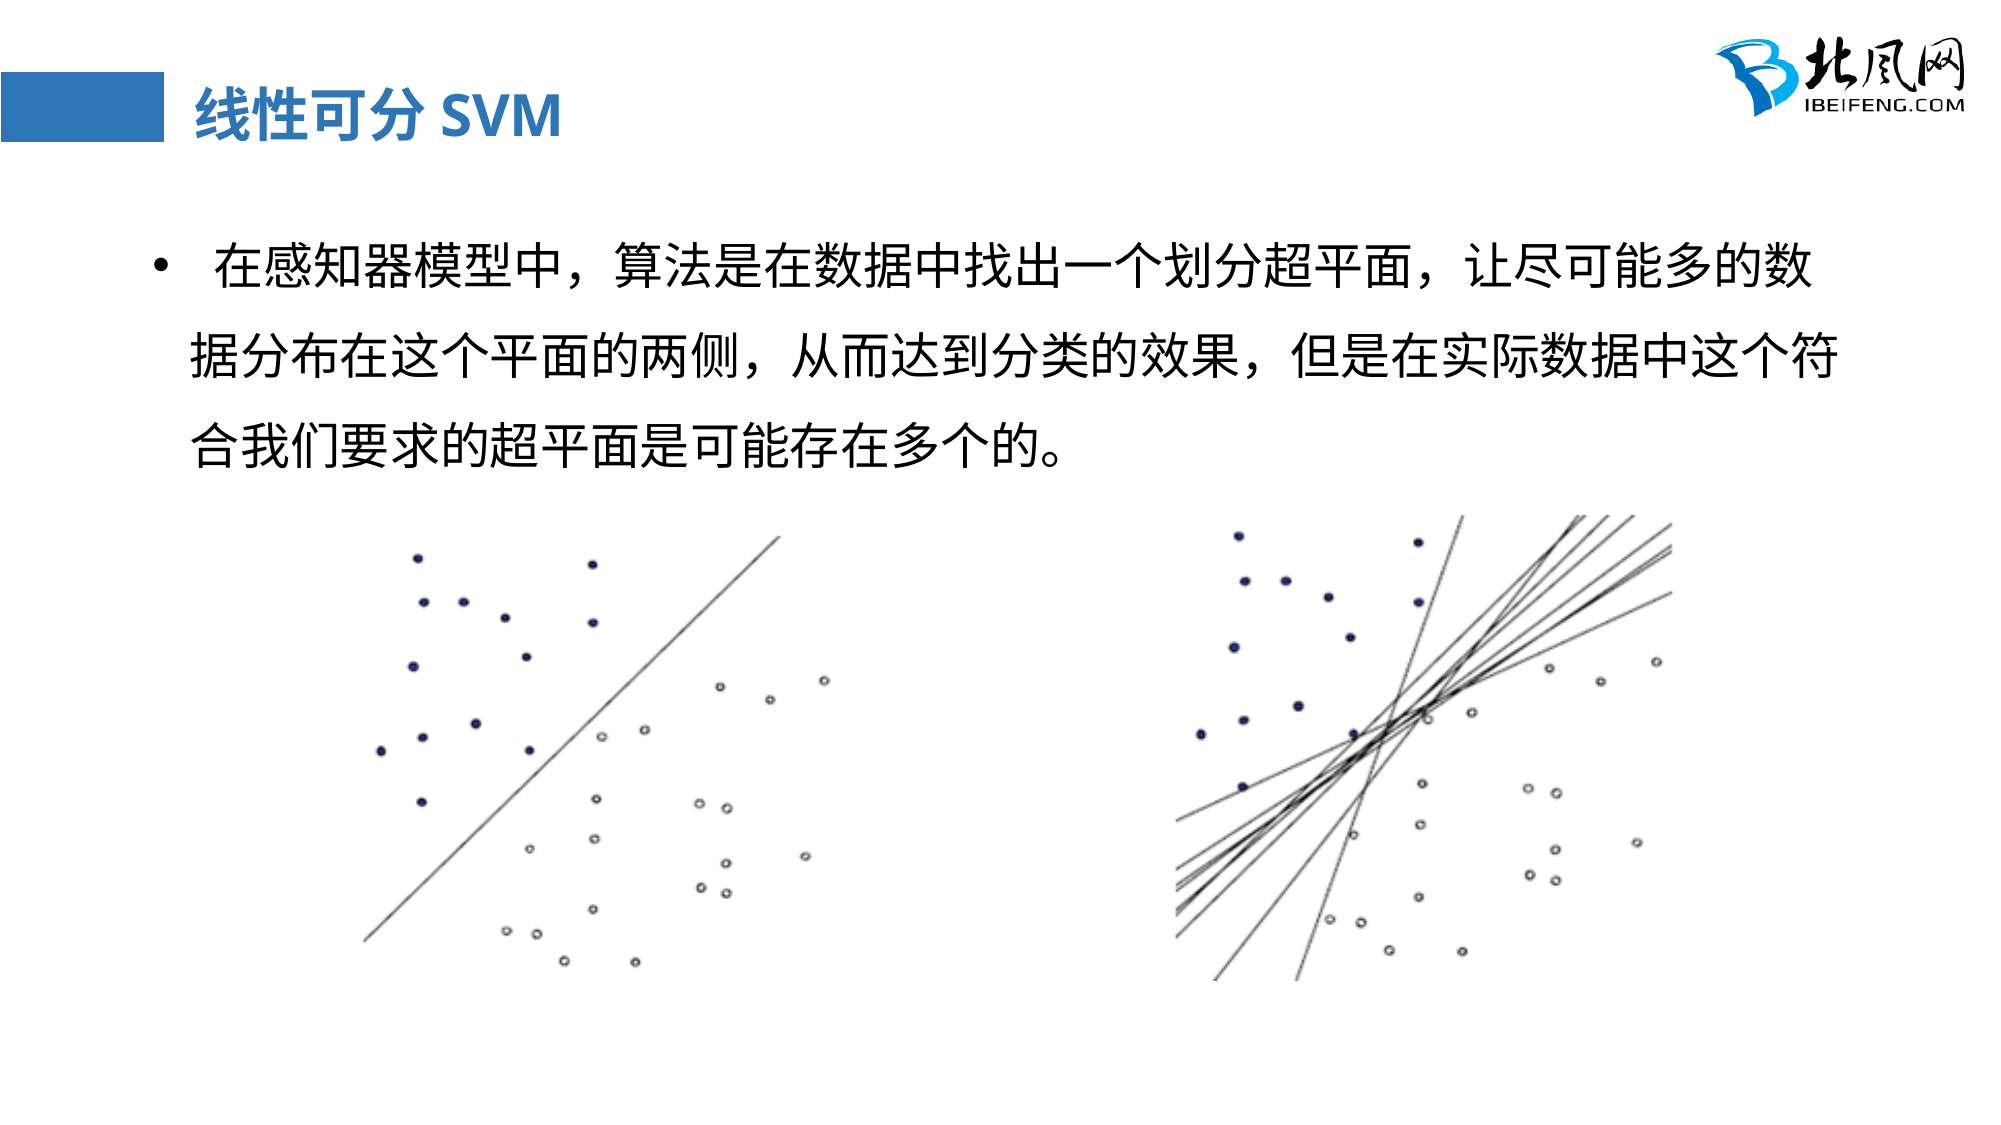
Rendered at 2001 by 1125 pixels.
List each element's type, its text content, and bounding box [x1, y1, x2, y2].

picture [1166, 495, 1685, 981]
list 在感知器模型中，算法是在数据中找出一个划分超平面，让尽可能多的数据分布在这个平面的两侧，从而达到分类的效果，但是在实际数据中这个符合我们要求的超平面是可能存在多个的。 [137, 196, 1863, 1014]
picture [1904, 27, 1974, 119]
title 线性可分SVM [178, 27, 1904, 208]
picture [323, 517, 866, 993]
